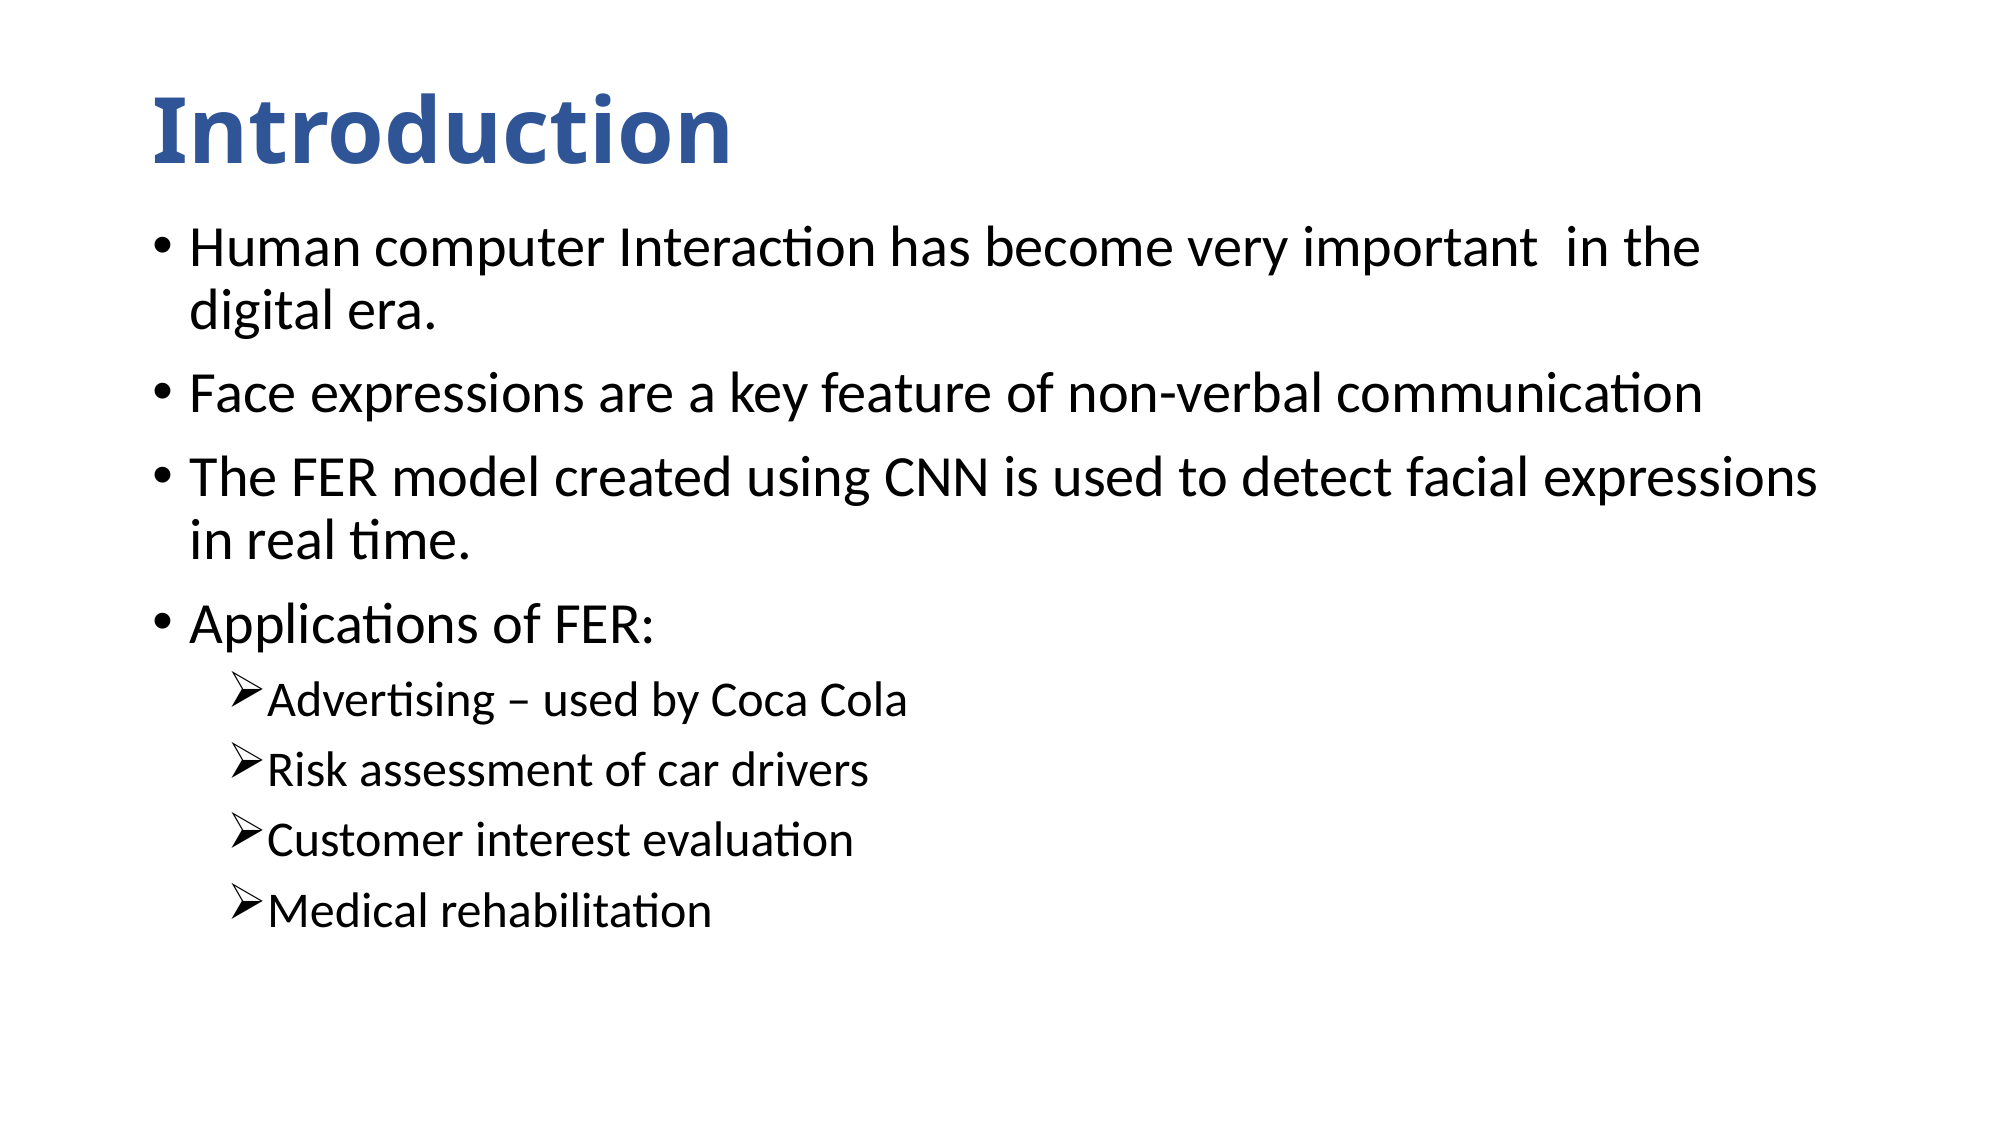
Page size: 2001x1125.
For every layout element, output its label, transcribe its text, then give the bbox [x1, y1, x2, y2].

title Introduction [137, 59, 1863, 208]
list Human computer Interaction has become very important in the digital era. Face expressions are a key feature of non-verbal communication The FER model created using CNN is used to detect facial expressions in real time. Applications of FER: Advertising – used by Coca Cola Risk assessment of car drivers Customer interest evaluation Medical rehabilitation [137, 208, 1863, 1014]
